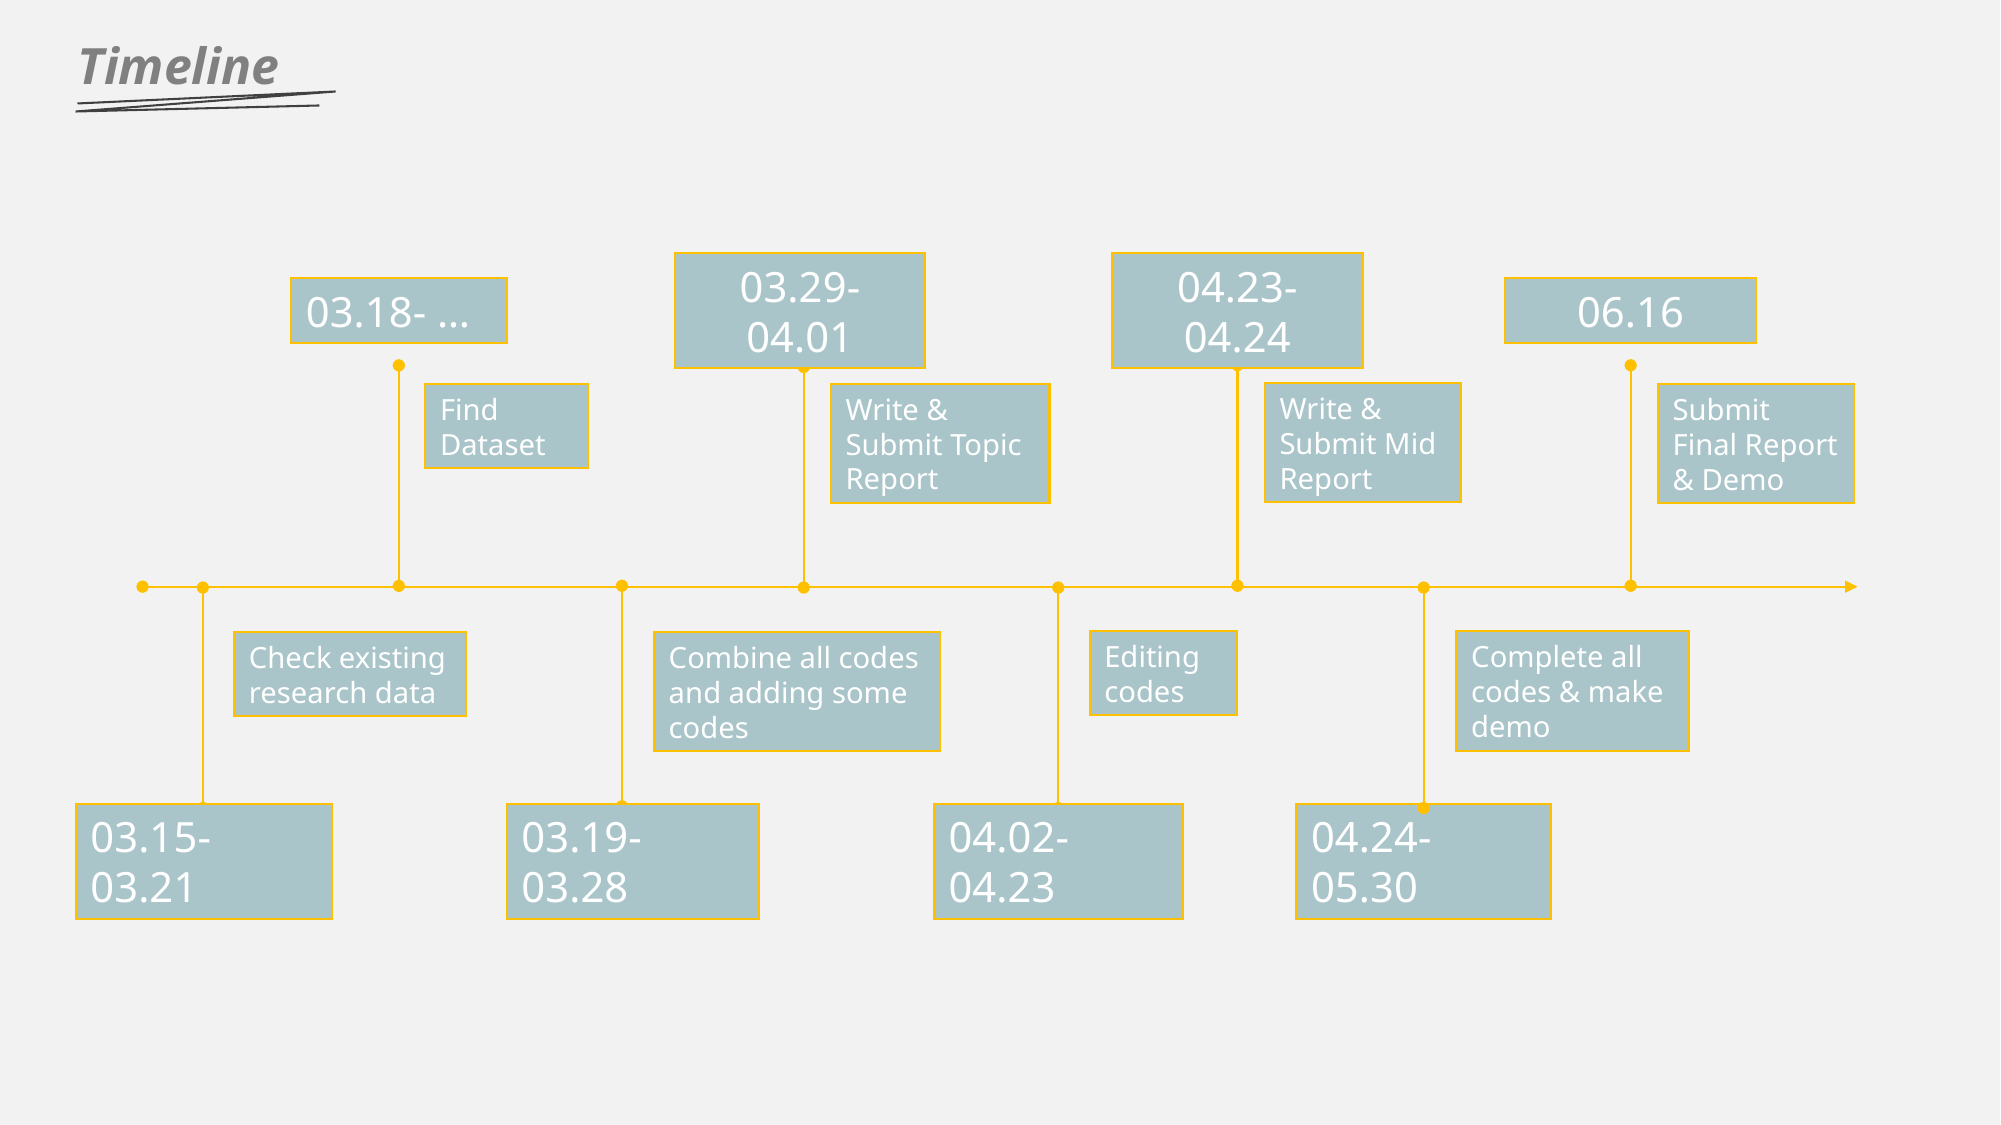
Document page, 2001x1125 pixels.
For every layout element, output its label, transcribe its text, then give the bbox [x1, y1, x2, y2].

text_box Combine all codes and adding some codes [653, 631, 941, 752]
text_box Write & Submit Mid Report [1264, 382, 1462, 503]
text_box 04.02-04.23 [933, 803, 1184, 920]
text_box 03.19-03.28 [506, 803, 760, 920]
text_box [75, 90, 336, 113]
text_box Complete all codes & make demo [1455, 630, 1690, 752]
text_box 06.16 [1504, 277, 1757, 344]
text_box Editing codes [1089, 630, 1238, 716]
text_box Find Dataset [424, 383, 589, 469]
text_box 03.29-04.01 [674, 252, 926, 369]
text_box 03.15-03.21 [75, 803, 333, 920]
text_box Write & Submit Topic Report [830, 383, 1051, 504]
text_box Timeline [62, 27, 776, 102]
text_box Check existing research data [233, 631, 467, 717]
text_box Submit Final Report & Demo [1657, 383, 1855, 504]
text_box 04.23-04.24 [1111, 252, 1364, 369]
text_box 04.24-05.30 [1295, 803, 1552, 920]
text_box 03.18- … [290, 277, 508, 344]
